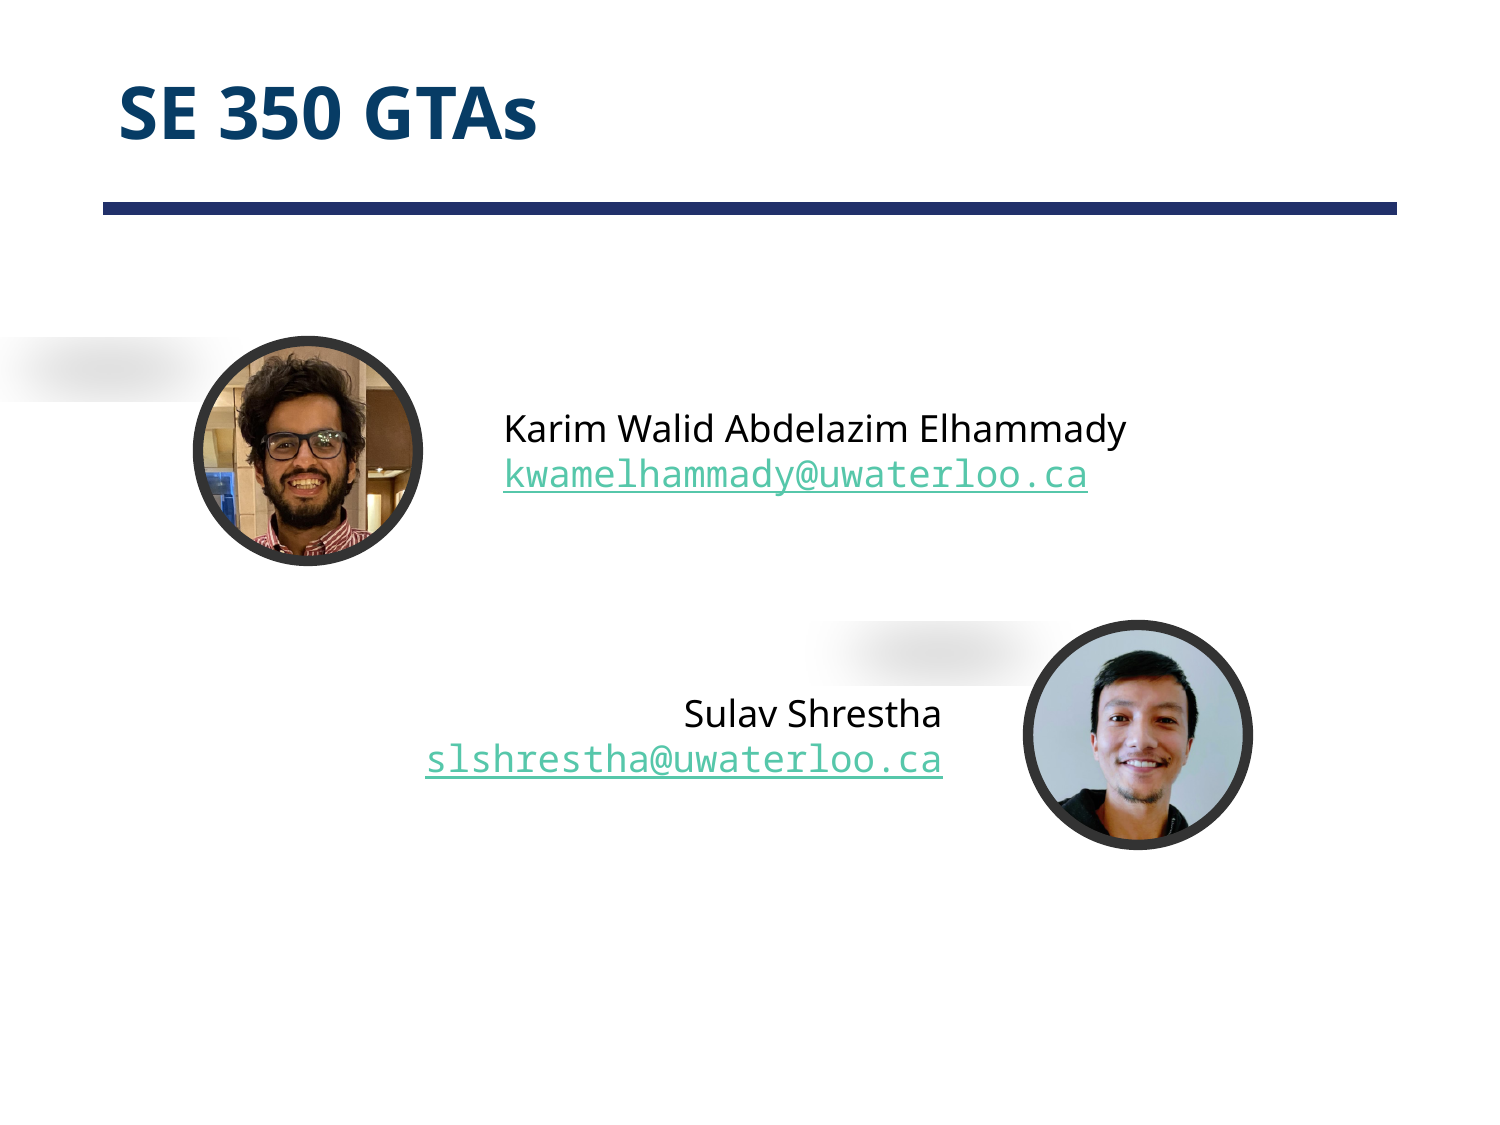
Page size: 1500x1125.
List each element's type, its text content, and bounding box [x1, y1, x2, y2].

picture [1027, 624, 1248, 845]
picture [197, 340, 418, 561]
title SE 350 GTAs [103, 34, 1397, 197]
text_box Karim Walid Abdelazim Elhammady kwamelhammady@uwaterloo.ca [488, 397, 1271, 509]
text_box Sulav Shrestha slshrestha@uwaterloo.ca [175, 683, 958, 794]
